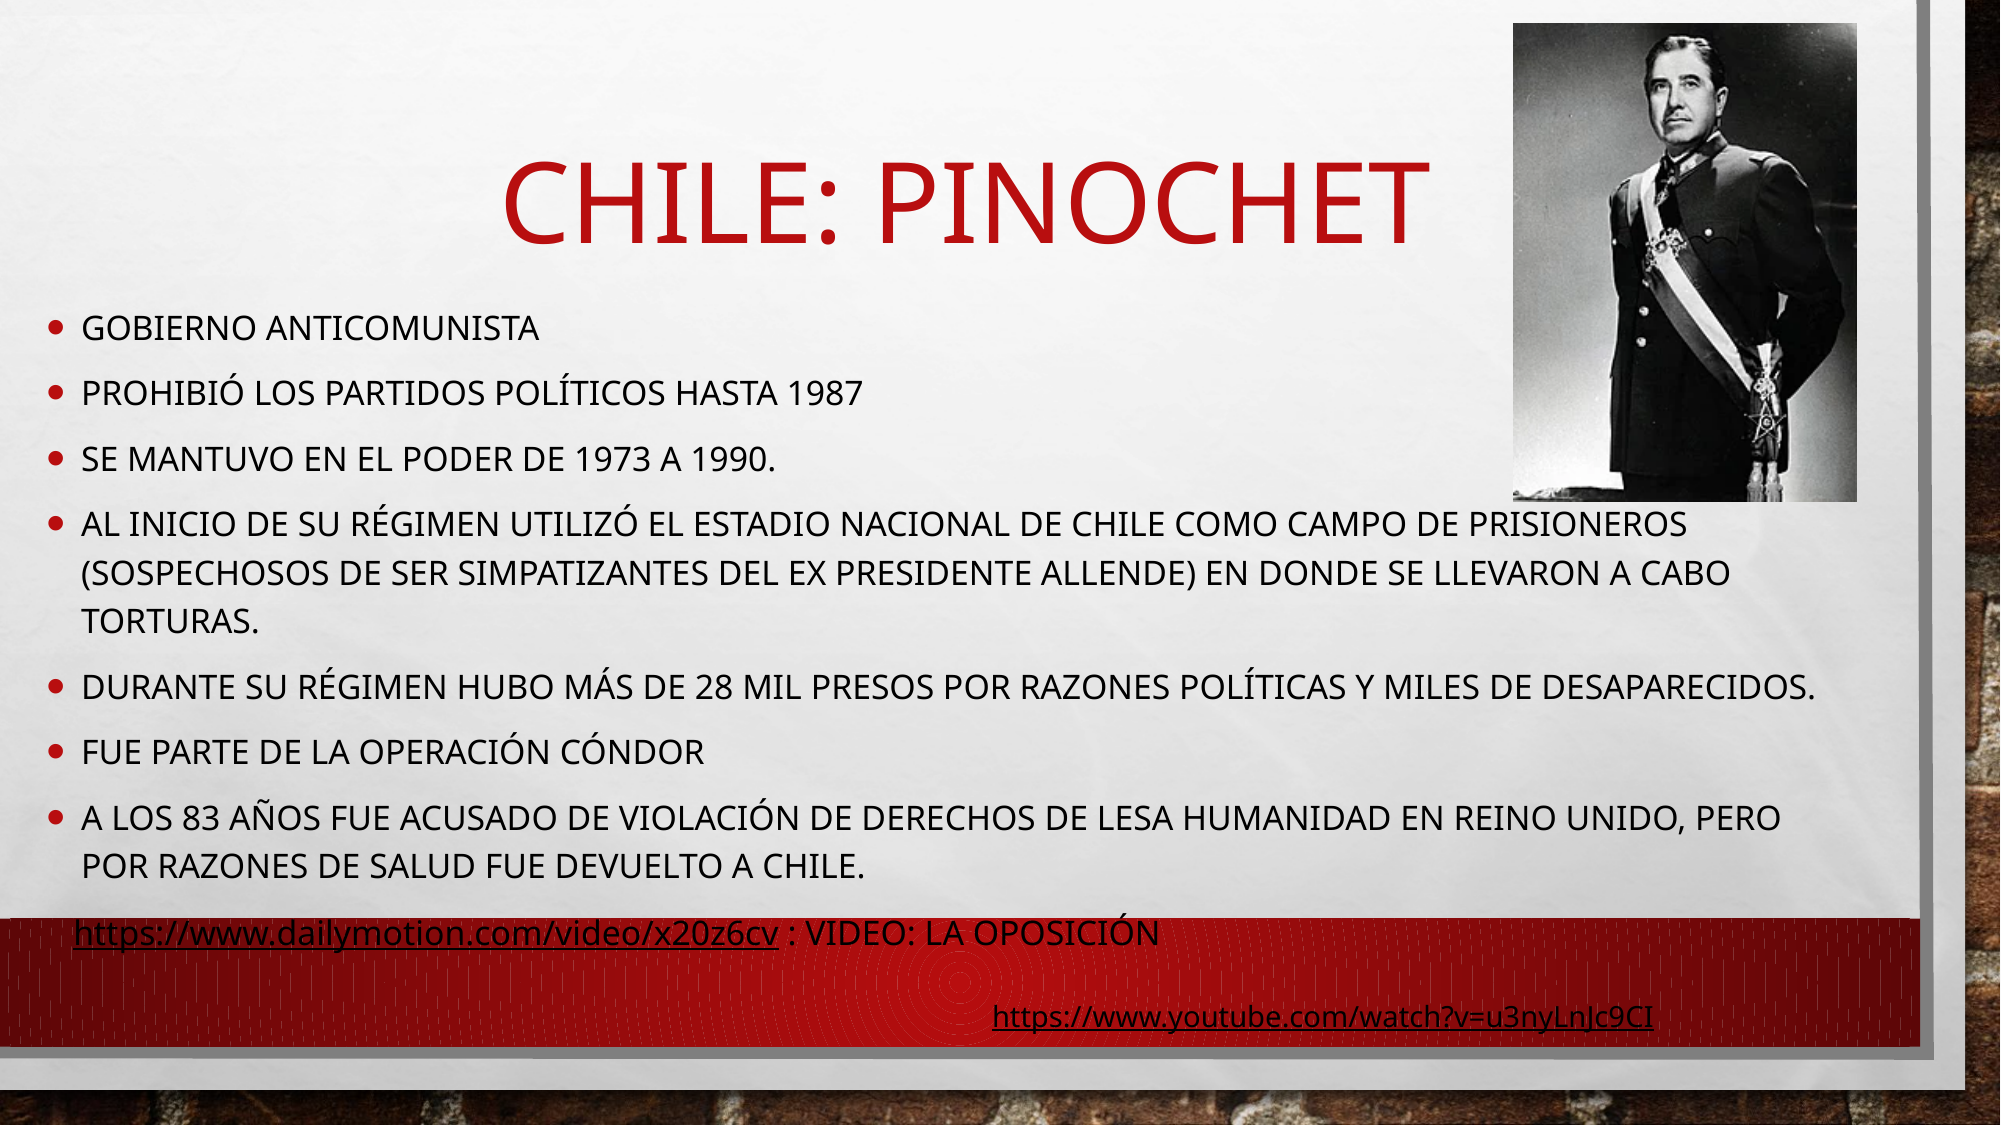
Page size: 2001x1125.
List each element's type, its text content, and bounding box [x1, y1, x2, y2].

list GOBIERNO ANTICOMUNISTA PROHIBIÓ LOS PARTIDOS POLÍTICOS HASTA 1987 SE MANTUVO EN EL PODER DE 1973 A 1990. AL INICIO DE SU RÉGIMEN UTILIZÓ EL ESTADIO NACIONAL DE CHILE COMO CAMPO DE PRISIONEROS (SOSPECHOSOS DE SER SIMPATIZANTES DEL EX PRESIDENTE ALLENDE) EN DONDE SE LLEVARON A CABO TORTURAS. DURANTE SU RÉGIMEN HUBO MÁS DE 28 MIL PRESOS POR RAZONES POLÍTICAS Y MILES DE DESAPARECIDOS. FUE PARTE DE LA OPERACIÓN CÓNDOR A LOS 83 AÑOS FUE ACUSADO DE VIOLACIÓN DE DERECHOS DE LESA HUMANIDAD EN REINO UNIDO, PERO POR RAZONES DE SALUD FUE DEVUELTO A CHILE. https://www.dailymotion.com/video/x20z6cv : VIDEO: LA OPOSICIÓN [22, 272, 1857, 983]
text_box https://www.youtube.com/watch?v=u3nyLnJc9CI [977, 982, 1878, 1053]
title CHILE: PINOCHET [112, 112, 1507, 272]
picture [0, 0, 1919, 918]
picture [0, 0, 2001, 1125]
